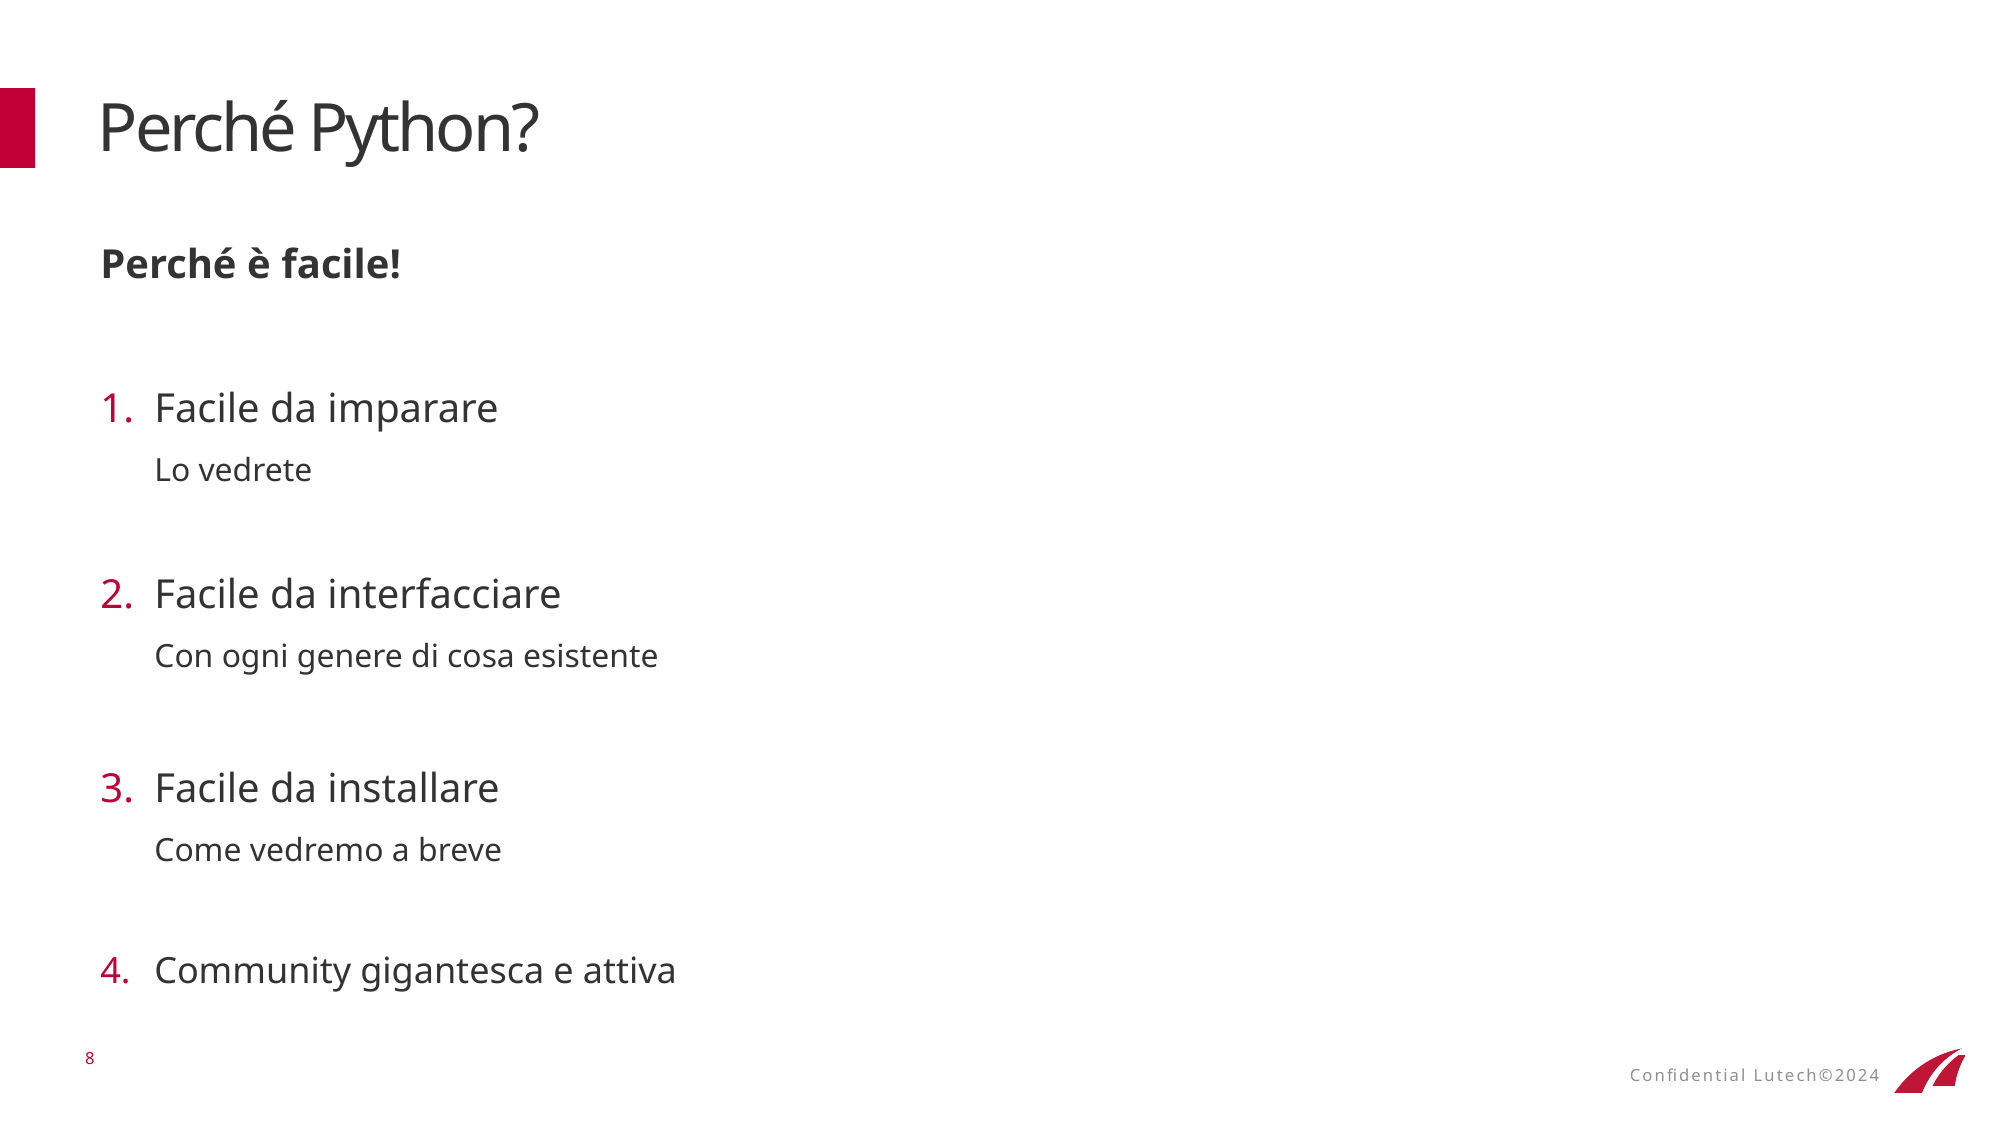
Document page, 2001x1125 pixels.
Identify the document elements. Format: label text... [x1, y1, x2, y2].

picture [1894, 1048, 1966, 1093]
title Perché Python? [97, 85, 1916, 165]
list Perché è facile! Facile da imparare Lo vedrete Facile da interfacciare Con ogni genere di cosa esistente Facile da installare Come vedremo a breve Community gigantesca e attiva [100, 214, 1916, 994]
